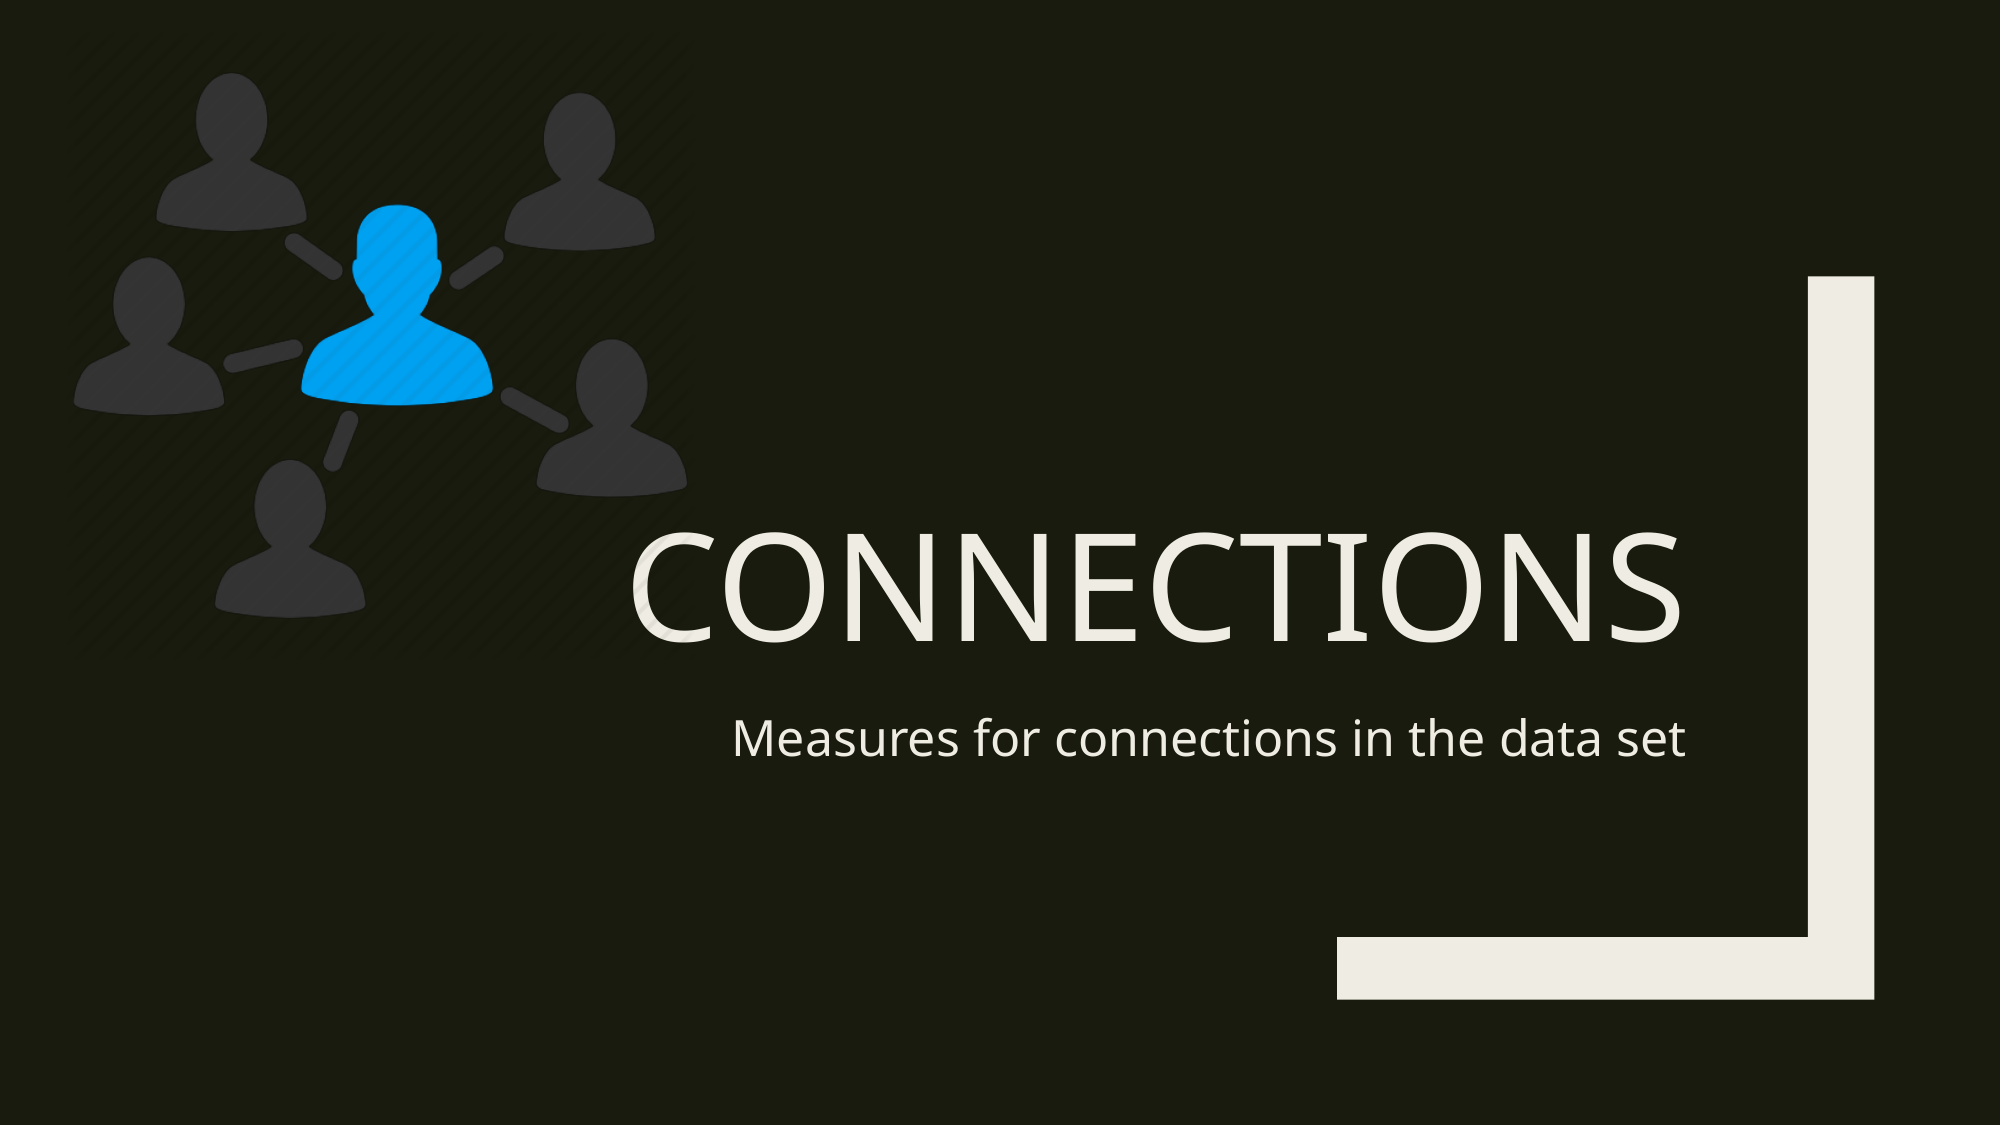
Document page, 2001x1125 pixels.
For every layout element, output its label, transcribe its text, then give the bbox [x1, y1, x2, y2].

picture [66, 31, 695, 660]
list Measures for connections in the data set [125, 691, 1703, 880]
title Connections [125, 213, 1703, 682]
